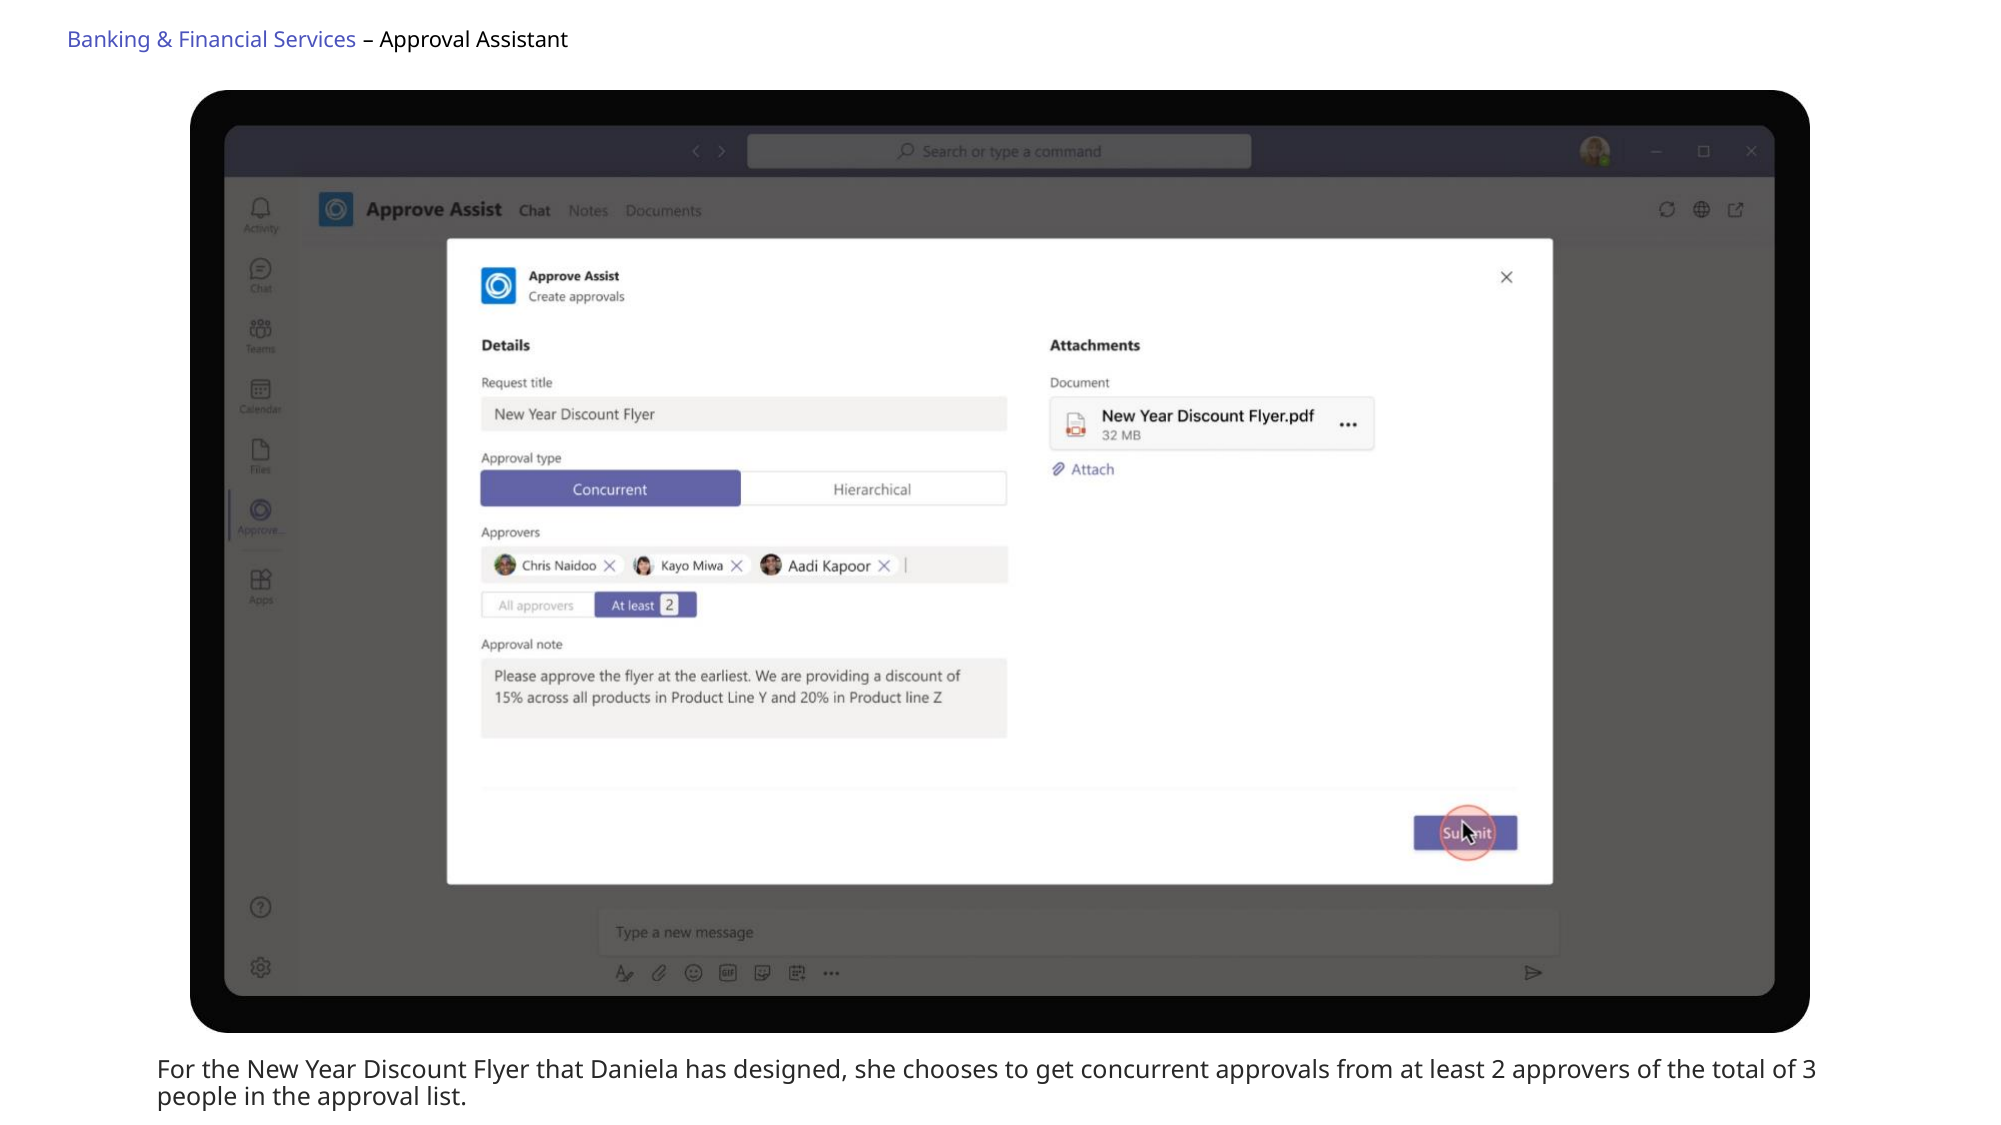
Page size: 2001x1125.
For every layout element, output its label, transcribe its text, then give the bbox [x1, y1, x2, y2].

text_box Banking & Financial Services – Approval Assistant [52, 18, 1552, 60]
picture [189, 90, 1810, 1034]
text_box For the New Year Discount Flyer that Daniela has designed, she chooses to get concurrent approvals from at least 2 approvers of the total of 3 people in the approval list. [126, 1033, 1884, 1125]
